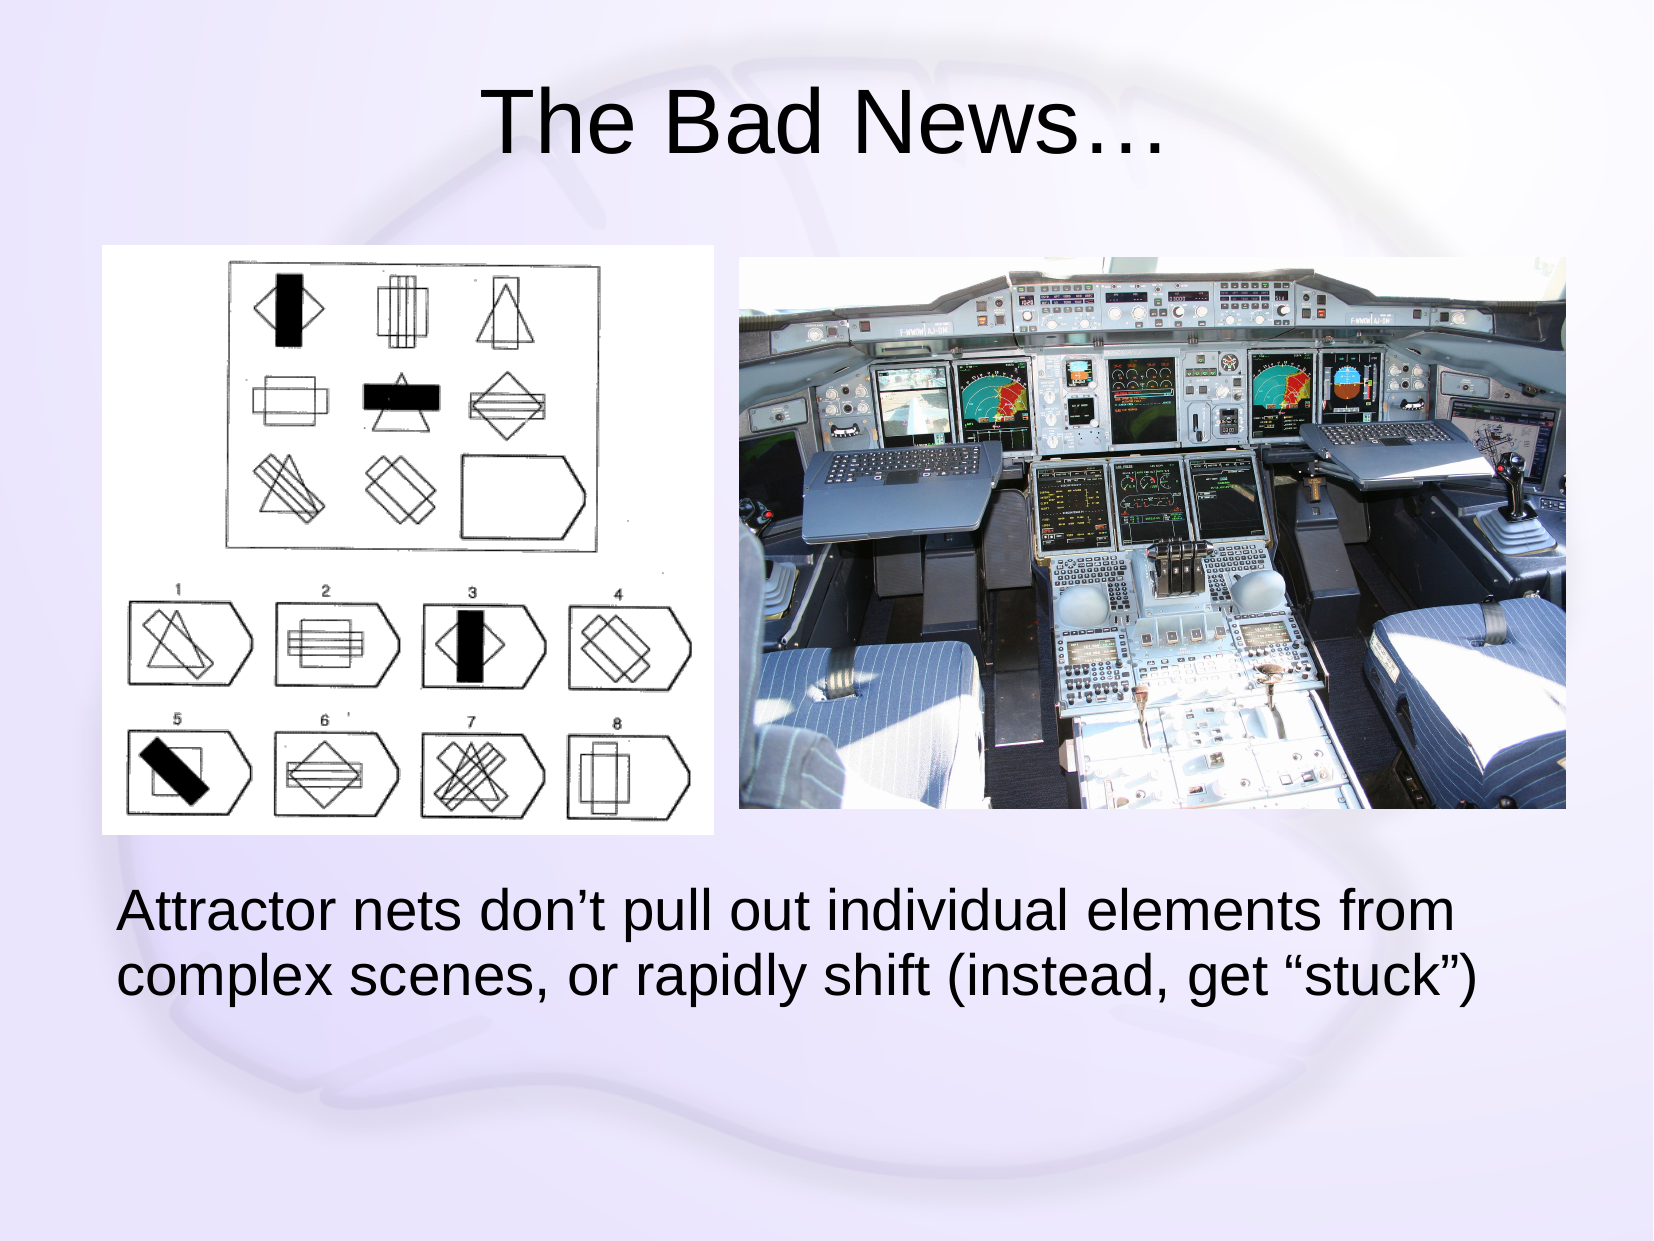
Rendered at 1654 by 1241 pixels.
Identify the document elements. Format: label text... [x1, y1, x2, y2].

picture [0, 0, 1654, 1241]
title The Bad News… [82, 49, 1571, 196]
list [101, 244, 715, 836]
text_box Attractor nets don’t pull out individual elements from complex scenes, or rapidly shift (instead, get “stuck”) [101, 870, 1565, 1017]
